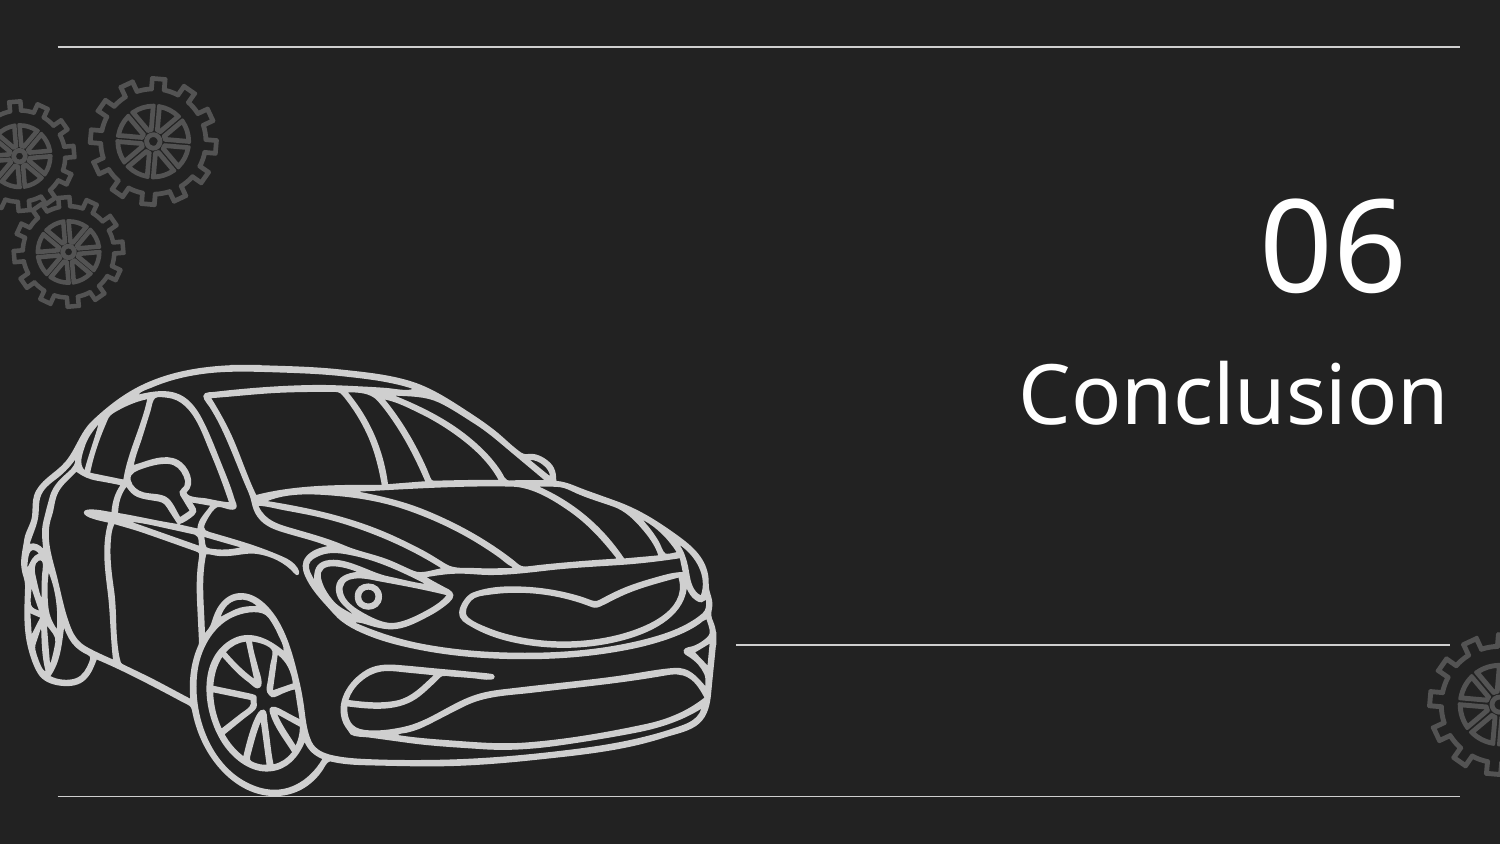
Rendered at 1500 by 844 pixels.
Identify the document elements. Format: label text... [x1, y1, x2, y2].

text_box 06 [1177, 169, 1423, 334]
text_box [0, 77, 218, 308]
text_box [20, 364, 717, 797]
title Conclusion [622, 314, 1465, 468]
